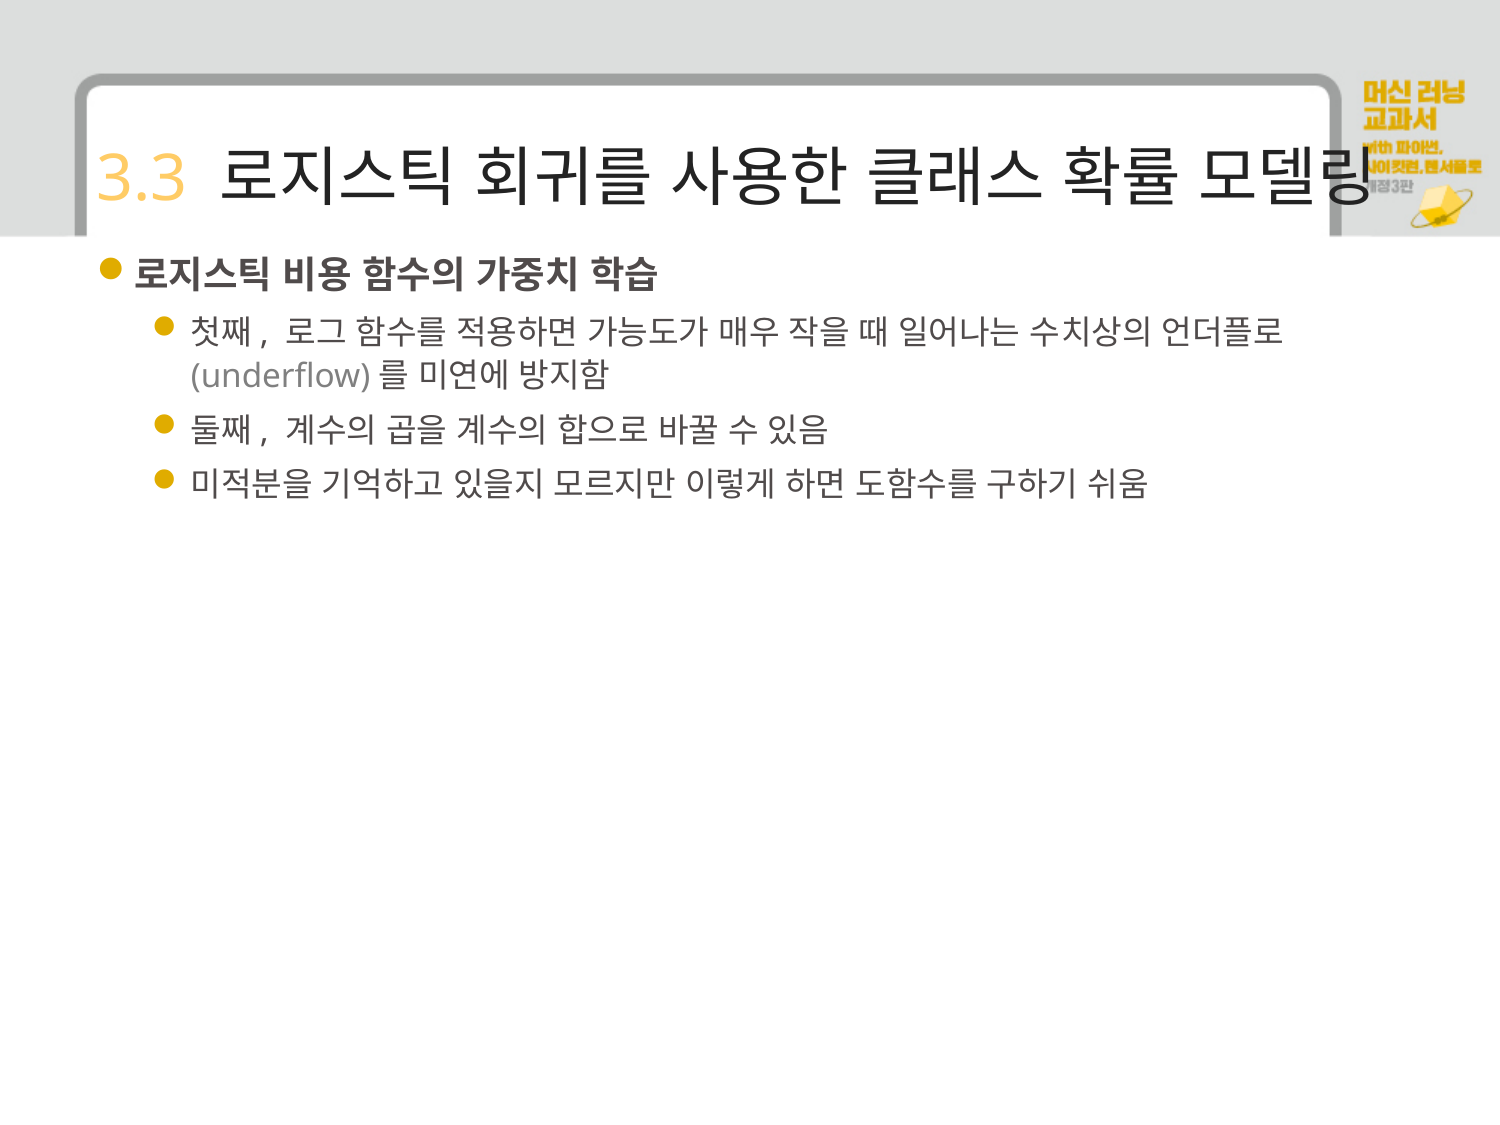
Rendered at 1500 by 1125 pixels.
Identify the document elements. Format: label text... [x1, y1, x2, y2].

list 로지스틱 비용 함수의 가중치 학습 첫째, 로그 함수를 적용하면 가능도가 매우 작을 때 일어나는 수치상의 언더플로(underflow)를 미연에 방지함 둘째, 계수의 곱을 계수의 합으로 바꿀 수 있음 미적분을 기억하고 있을지 모르지만 이렇게 하면 도함수를 구하기 쉬움 [81, 239, 1412, 1054]
title 3.3 로지스틱 회귀를 사용한 클래스 확률 모델링 [81, 90, 1412, 222]
picture [0, 0, 1500, 1125]
